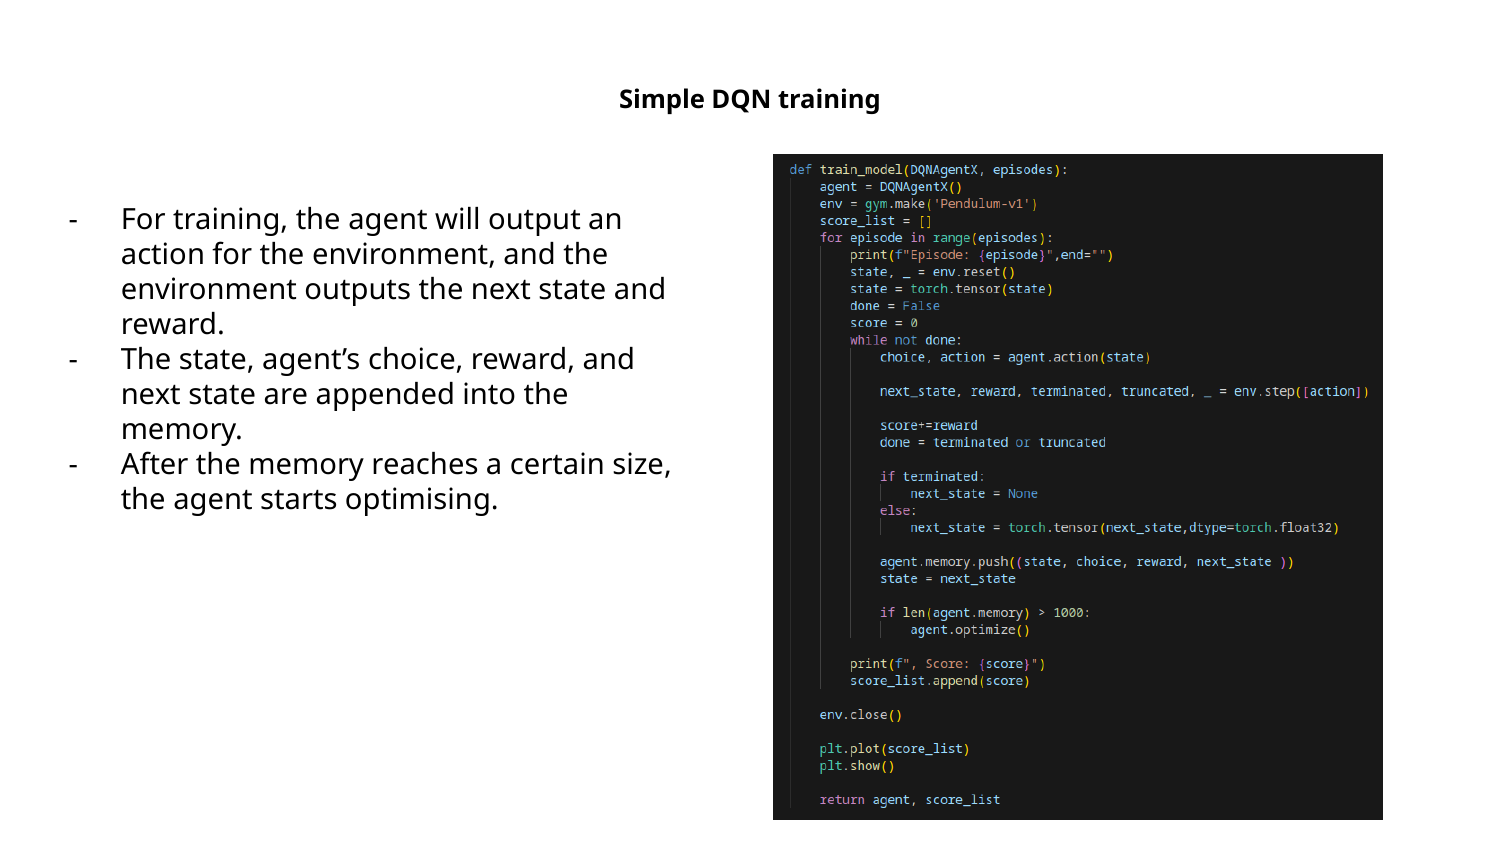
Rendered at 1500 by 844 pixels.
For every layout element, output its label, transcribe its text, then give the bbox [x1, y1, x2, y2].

text_box For training, the agent will output an action for the environment, and the environment outputs the next state and reward. The state, agent’s choice, reward, and next state are appended into the memory. After the memory reaches a certain size, the agent starts optimising. [30, 185, 692, 675]
picture [773, 154, 1383, 821]
title Simple DQN training [75, 67, 1425, 129]
